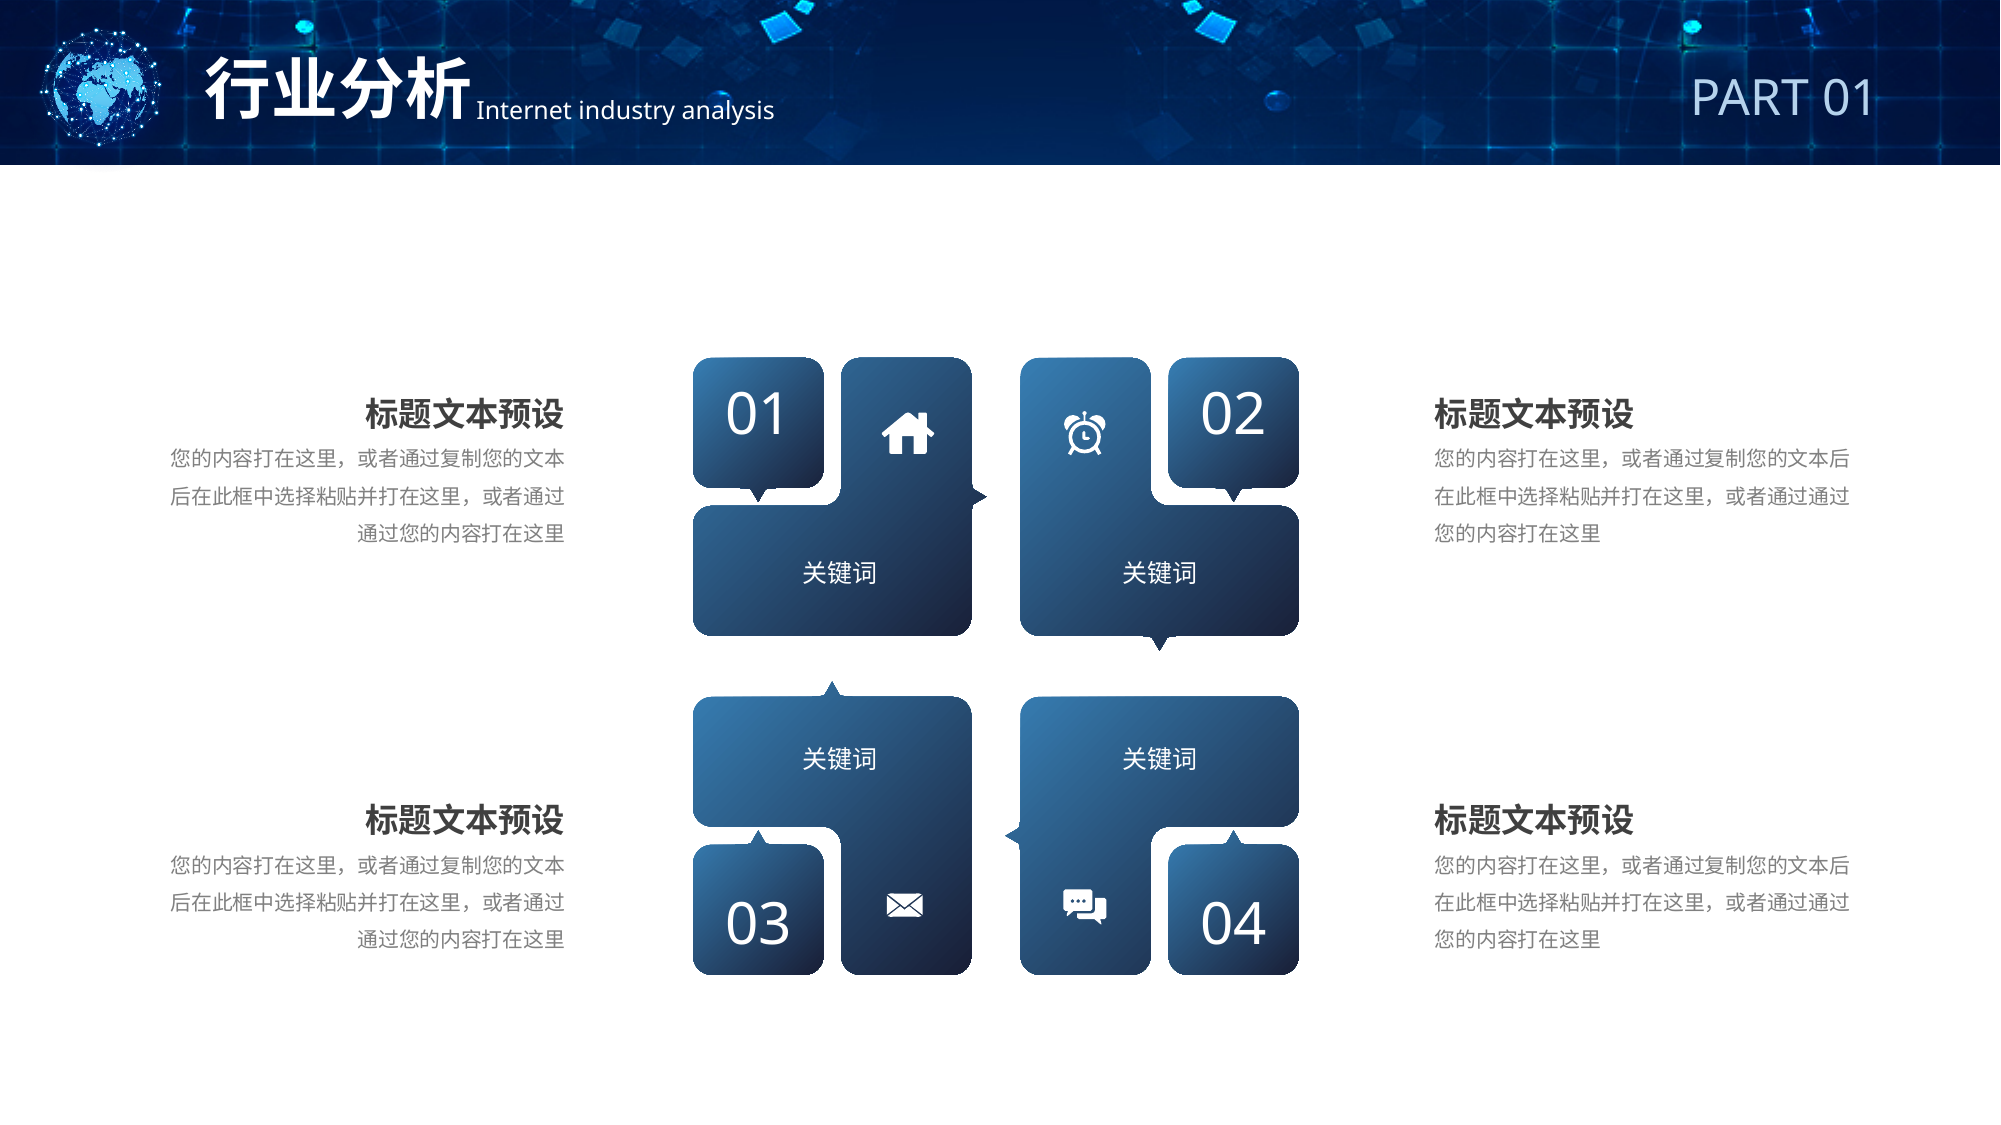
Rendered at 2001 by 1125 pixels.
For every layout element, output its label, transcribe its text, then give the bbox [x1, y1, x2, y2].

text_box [191, 39, 772, 136]
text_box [693, 919, 1299, 975]
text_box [39, 393, 1961, 919]
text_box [693, 357, 1299, 393]
picture [0, 0, 2000, 173]
text_box PART 01 [1675, 57, 1895, 133]
